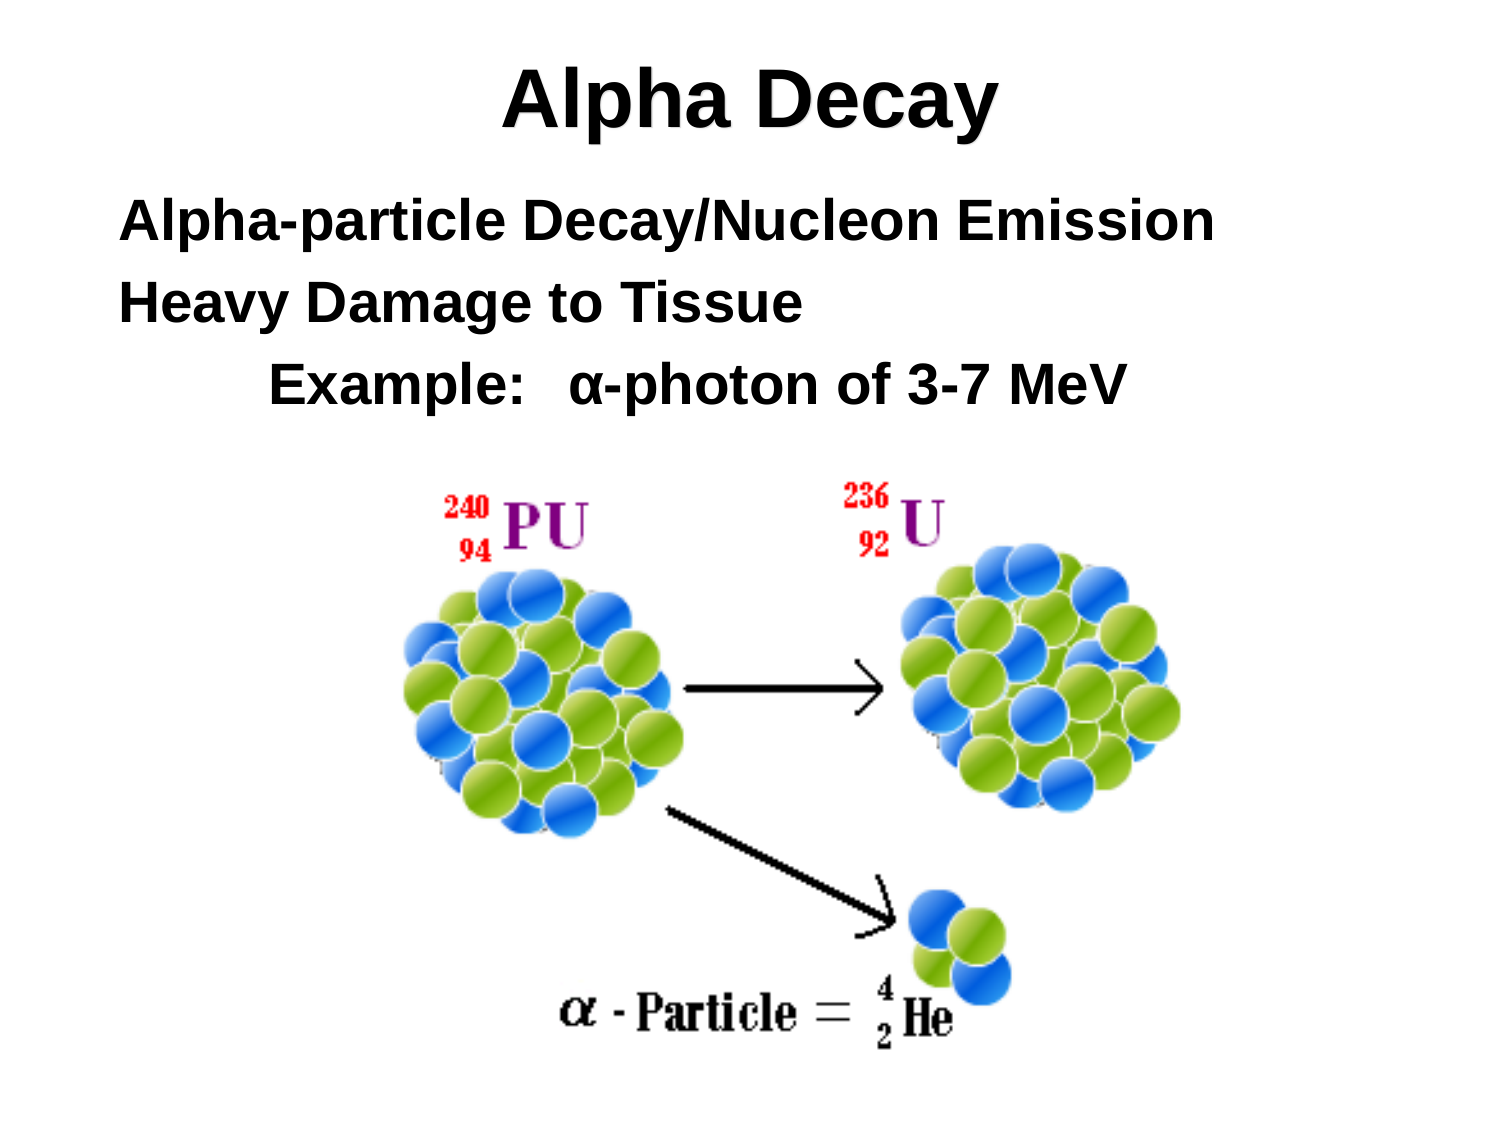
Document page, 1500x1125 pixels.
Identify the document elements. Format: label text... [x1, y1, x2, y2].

list Alpha-particle Decay/Nucleon Emission Heavy Damage to Tissue Example: α-photon of 3-7 MeV [102, 174, 1476, 441]
picture [373, 464, 1204, 1083]
title Alpha Decay [24, 24, 1476, 163]
